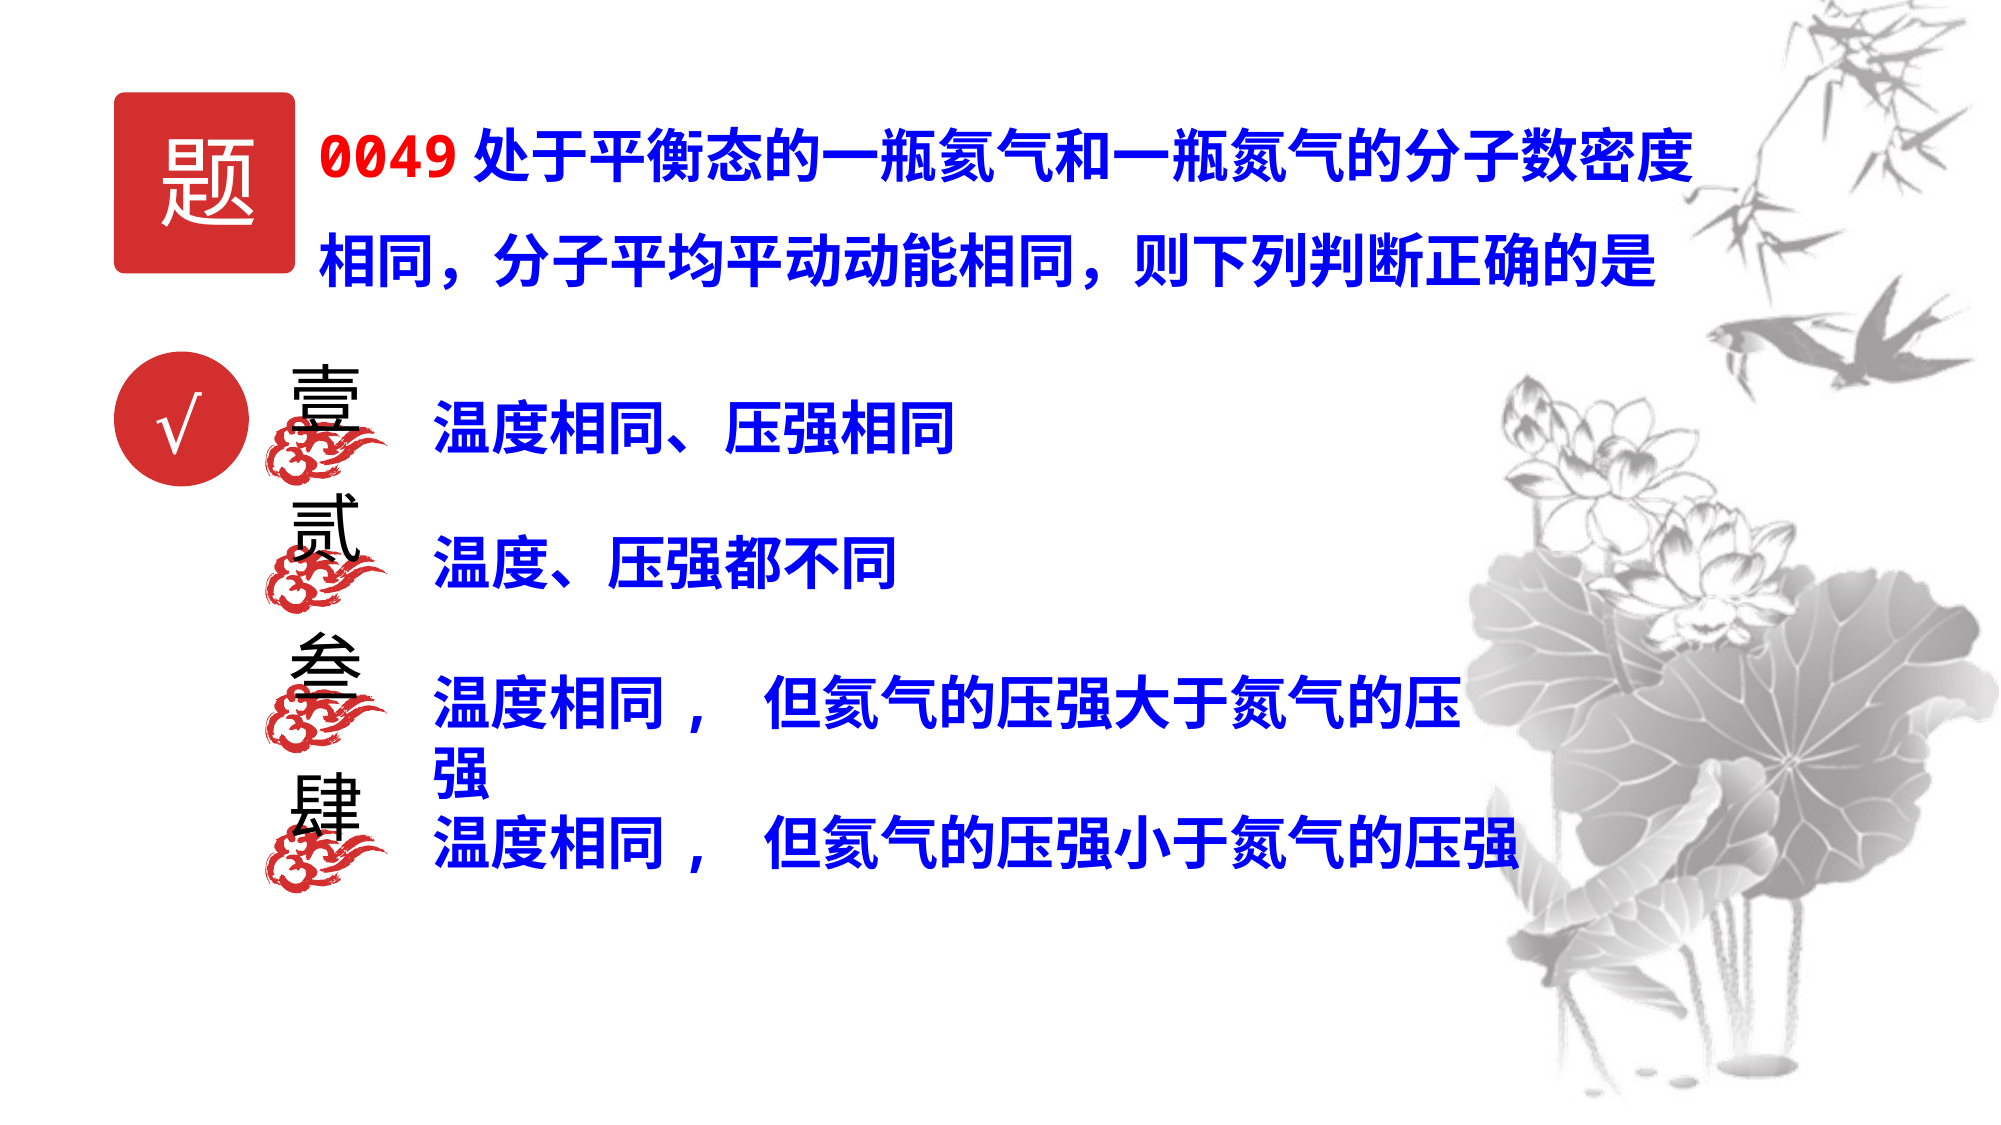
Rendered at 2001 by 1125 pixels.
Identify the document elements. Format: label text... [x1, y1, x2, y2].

picture [1446, 0, 1999, 1125]
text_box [265, 753, 1547, 894]
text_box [265, 473, 1470, 612]
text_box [114, 92, 296, 274]
text_box 0049处于平衡态的一瓶氦气和一瓶氮气的分子数密度相同，分子平均平动动能相同，则下列判断正确的是 [303, 77, 1727, 302]
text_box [113, 351, 249, 487]
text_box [265, 612, 1530, 753]
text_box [265, 345, 1470, 473]
